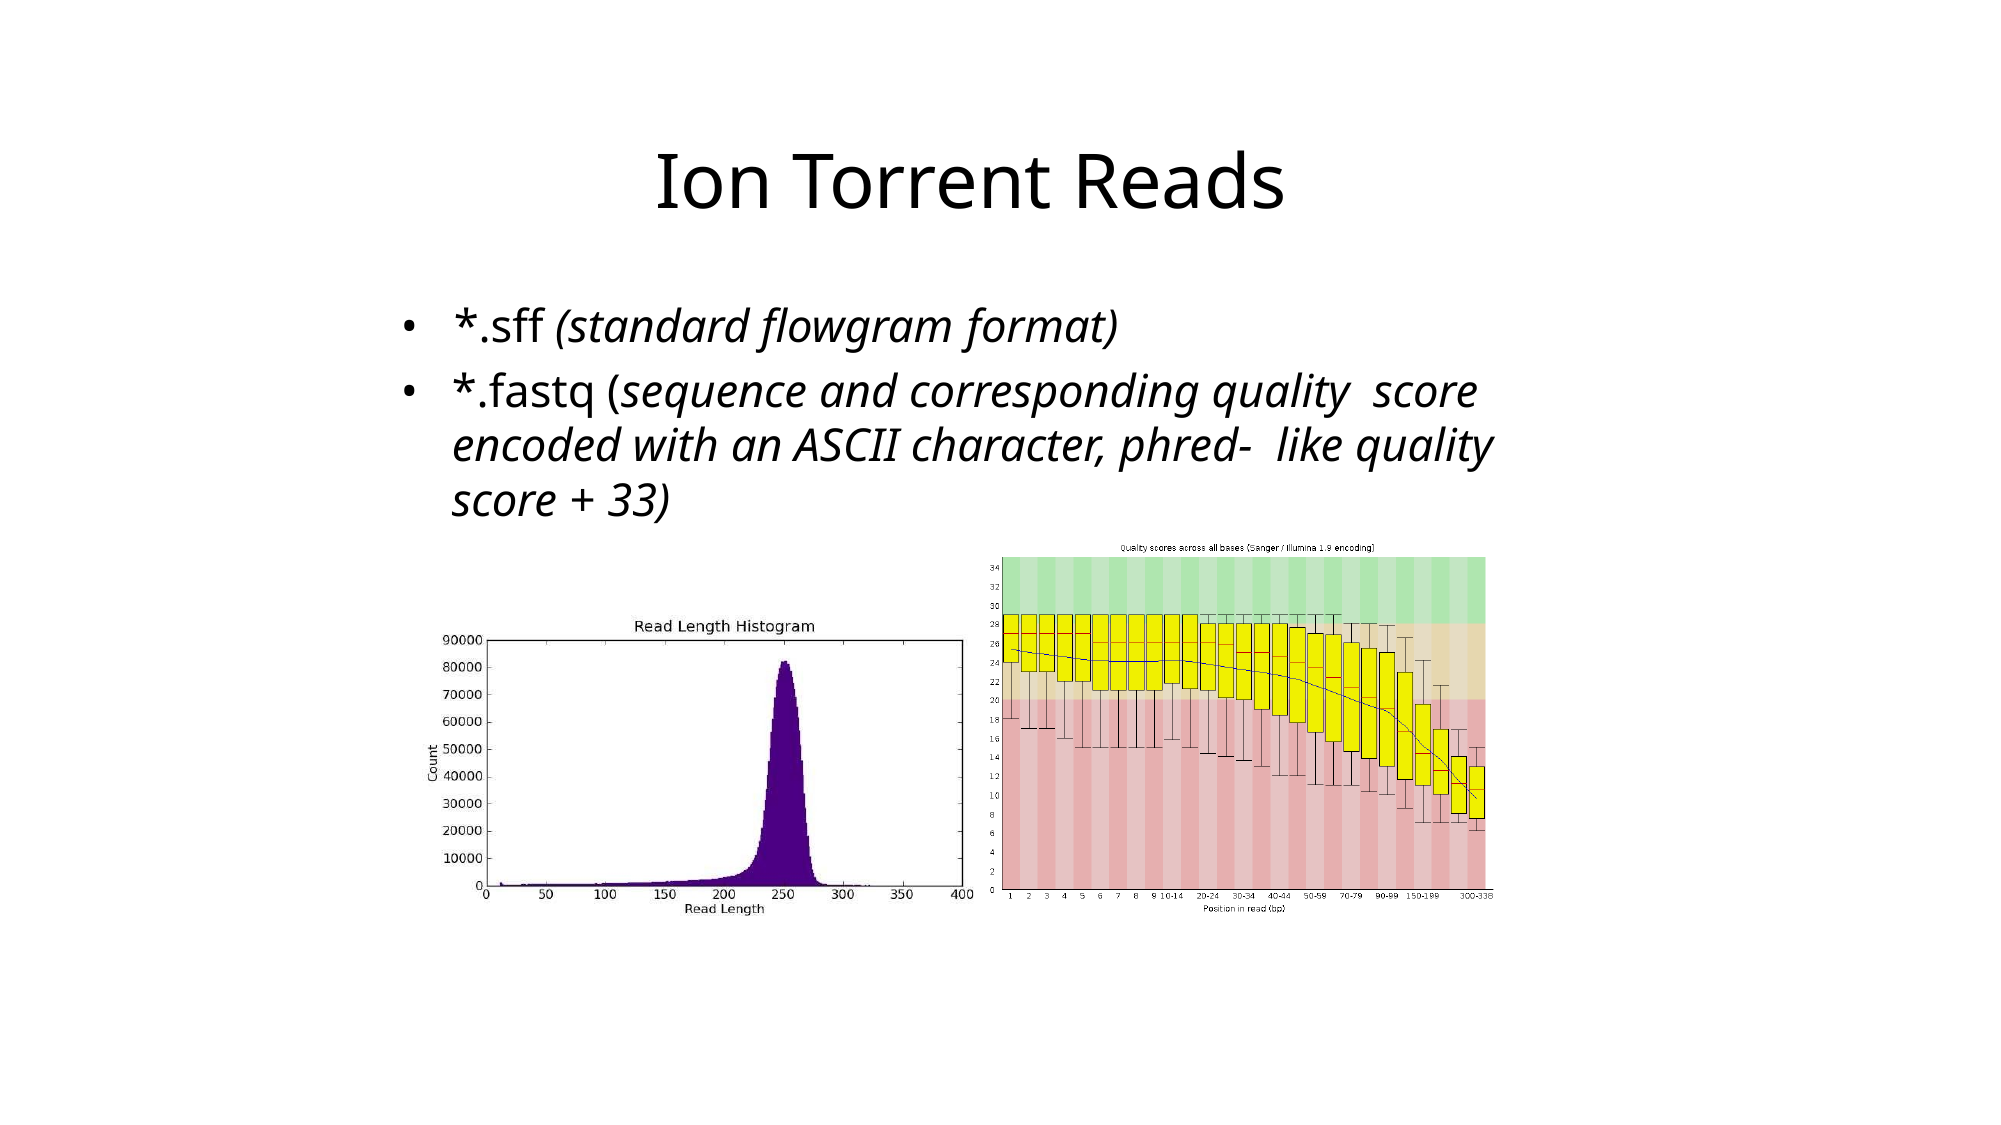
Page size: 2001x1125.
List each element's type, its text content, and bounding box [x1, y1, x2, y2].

title Ion Torrent Reads [653, 82, 1347, 273]
text_box [990, 544, 1494, 913]
text_box [422, 615, 974, 916]
text_box • *.sff (standard flowgram format) • *.fastq (sequence and corresponding quality score encoded with an ASCII character, phred- like quality score + 33) [398, 283, 1530, 526]
